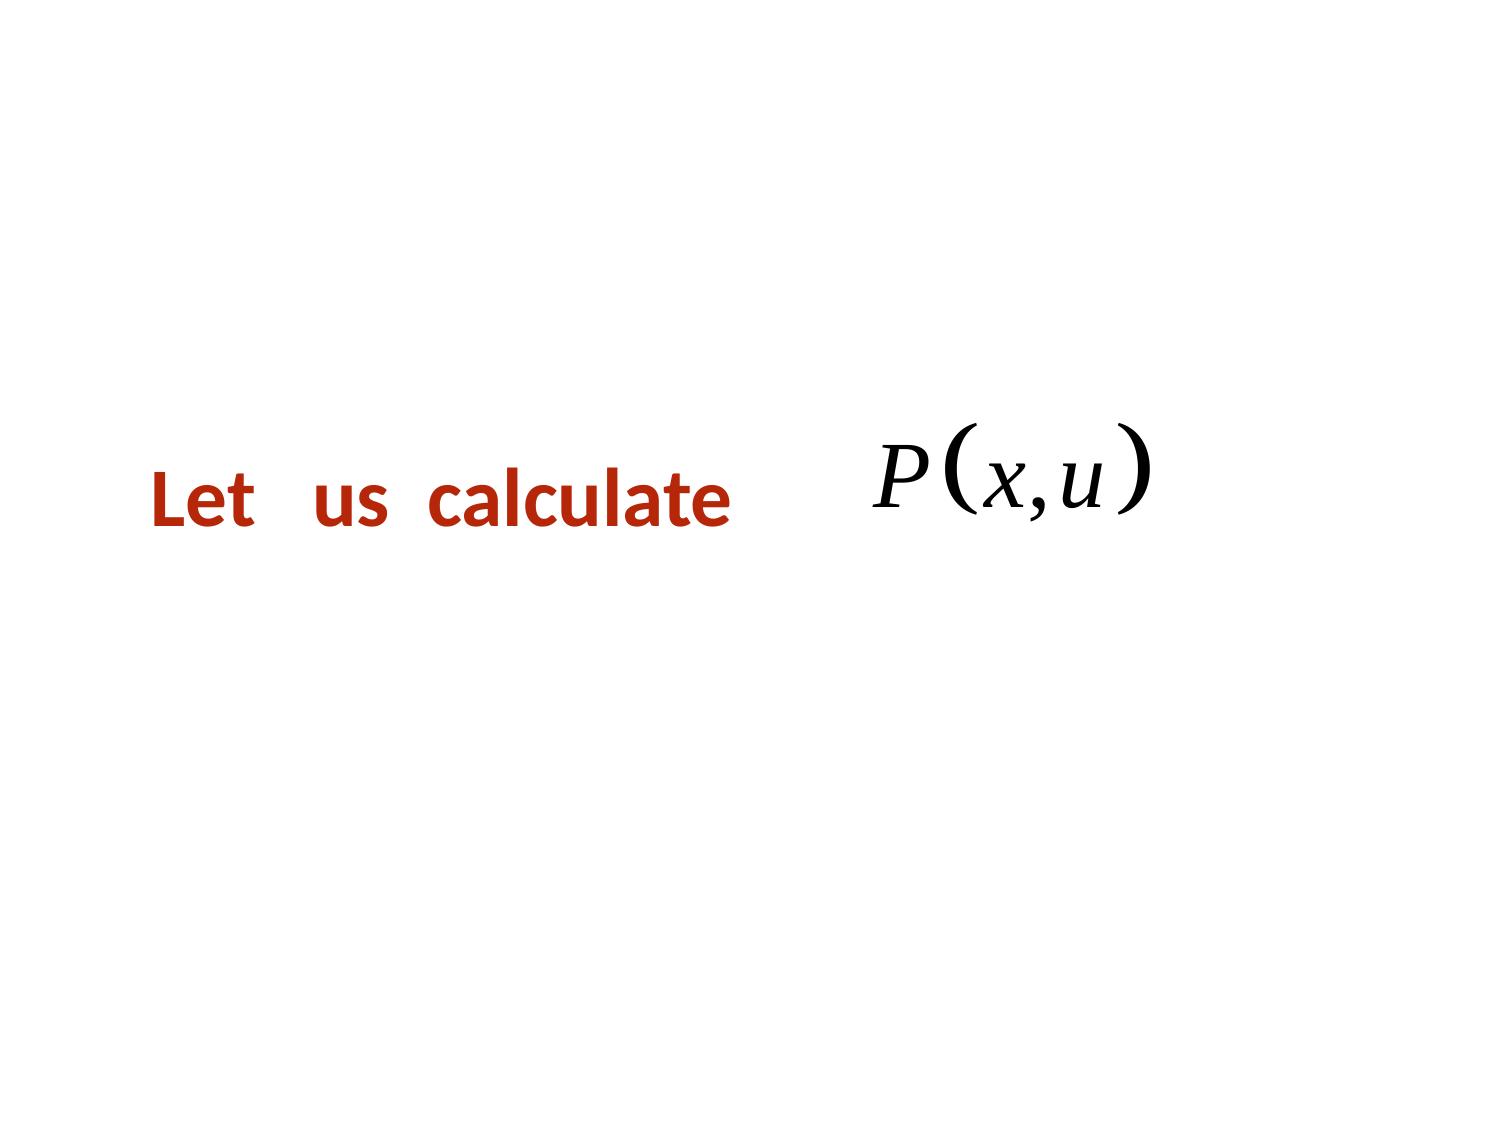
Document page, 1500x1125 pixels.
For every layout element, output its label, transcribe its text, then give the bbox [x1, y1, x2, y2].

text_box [856, 404, 1181, 563]
text_box Let us calculate [135, 385, 857, 550]
